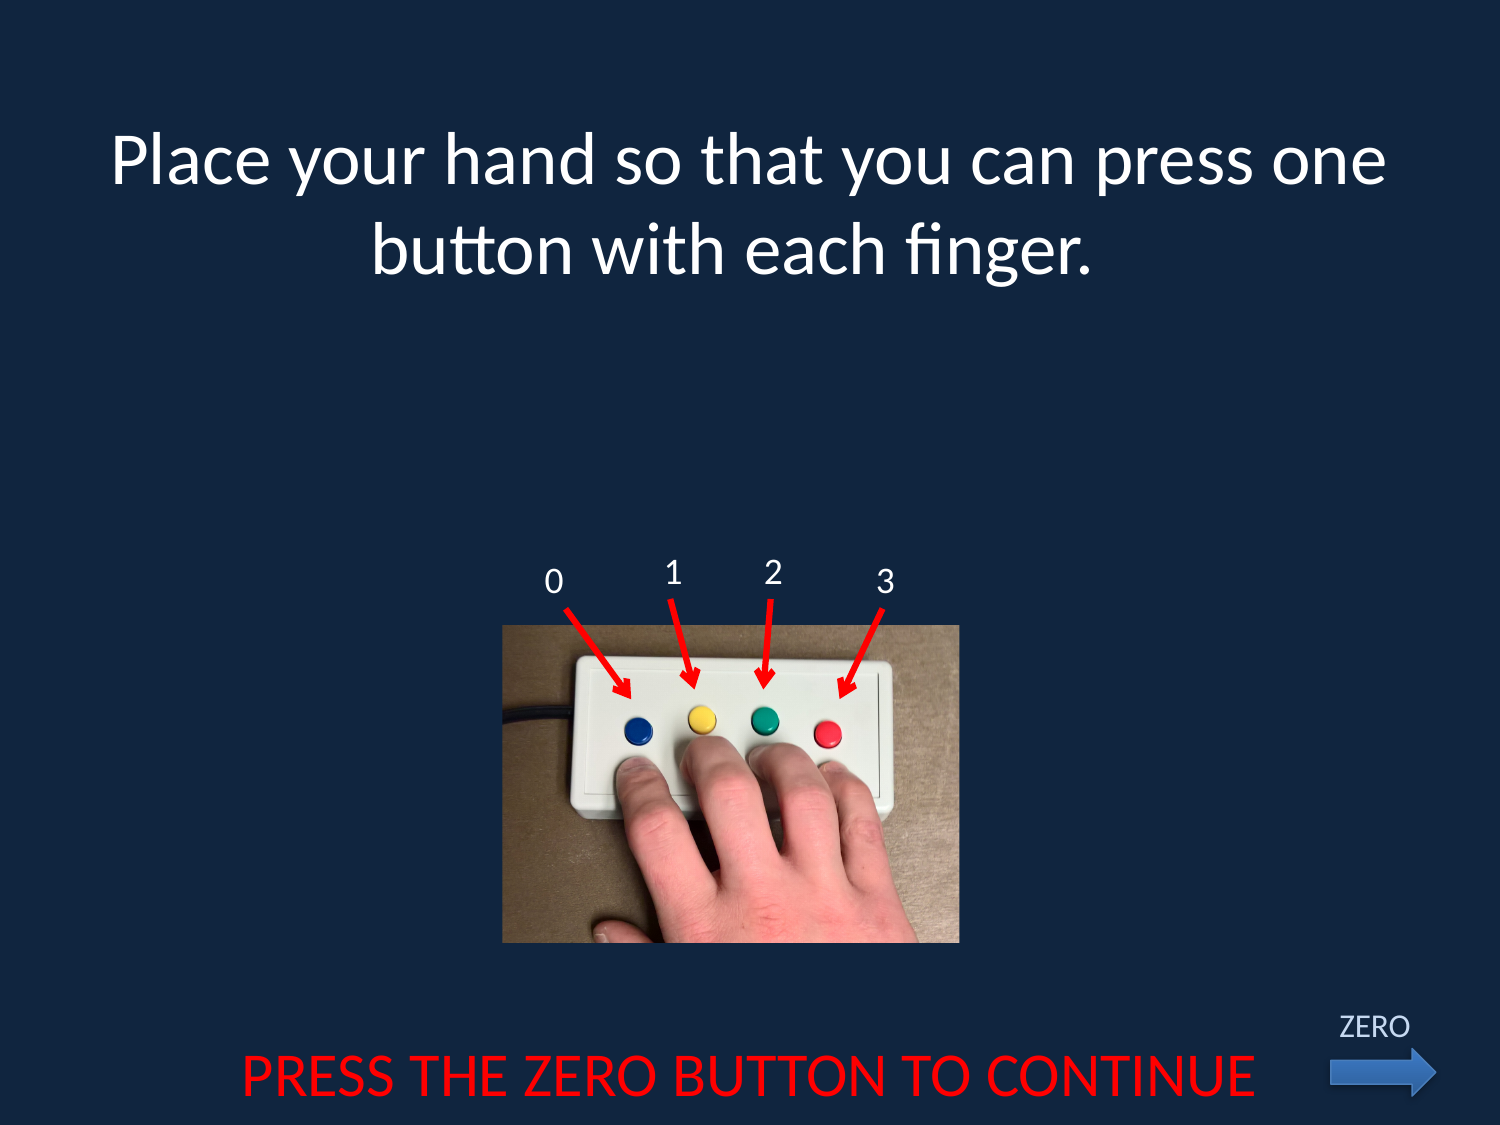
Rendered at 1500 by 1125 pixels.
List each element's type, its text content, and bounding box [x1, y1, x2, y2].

text_box 2 [749, 539, 793, 599]
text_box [839, 609, 883, 700]
picture [502, 625, 960, 943]
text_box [670, 599, 695, 690]
text_box PRESS THE ZERO BUTTON TO CONTINUE [0, 1017, 1249, 1125]
text_box 3 [861, 548, 905, 609]
text_box 0 [529, 549, 602, 609]
text_box ZERO [1249, 996, 1500, 1125]
text_box 1 [648, 539, 692, 599]
list Place your hand so that you can press one button with each finger. [29, 17, 1470, 928]
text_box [565, 609, 632, 700]
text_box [763, 599, 771, 690]
